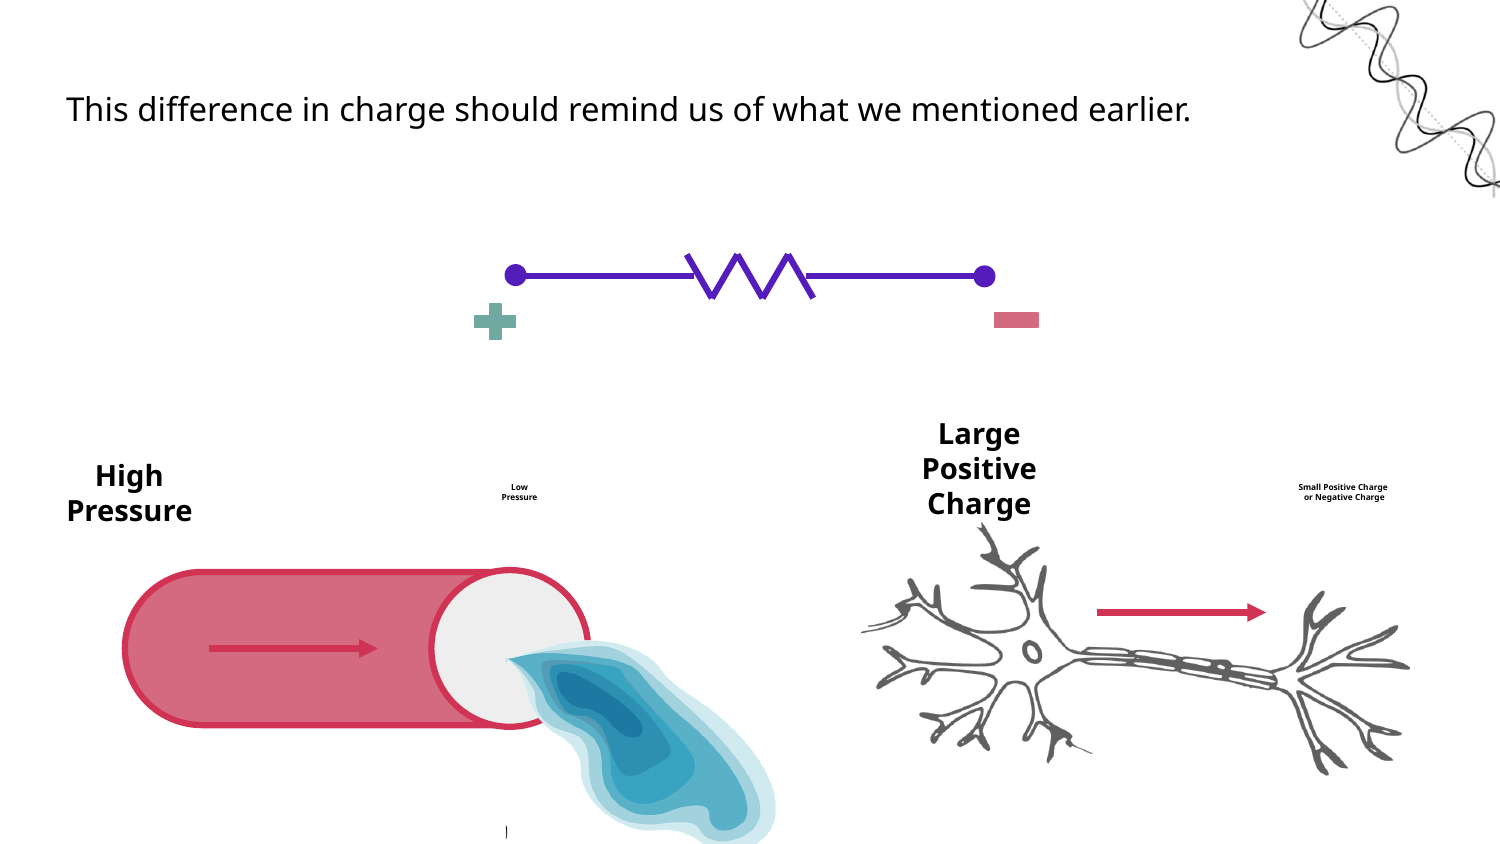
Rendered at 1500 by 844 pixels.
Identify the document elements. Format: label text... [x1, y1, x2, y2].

text_box Low Pressure [441, 462, 598, 522]
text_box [787, 254, 814, 299]
text_box [475, 304, 516, 340]
text_box High Pressure [51, 462, 208, 522]
text_box [431, 570, 582, 727]
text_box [737, 254, 760, 299]
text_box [686, 254, 709, 299]
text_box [762, 254, 785, 299]
text_box Small Positive Charge or Negative Charge [1266, 462, 1423, 522]
text_box [974, 266, 995, 287]
picture [505, 619, 776, 844]
title This difference in charge should remind us of what we mentioned earlier. [51, 72, 1449, 167]
picture [861, 511, 1410, 786]
text_box [994, 313, 1039, 328]
text_box [124, 571, 493, 726]
picture [1186, 0, 1500, 338]
text_box Large Positive Charge [901, 437, 1058, 497]
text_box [711, 254, 735, 299]
text_box [505, 264, 526, 286]
